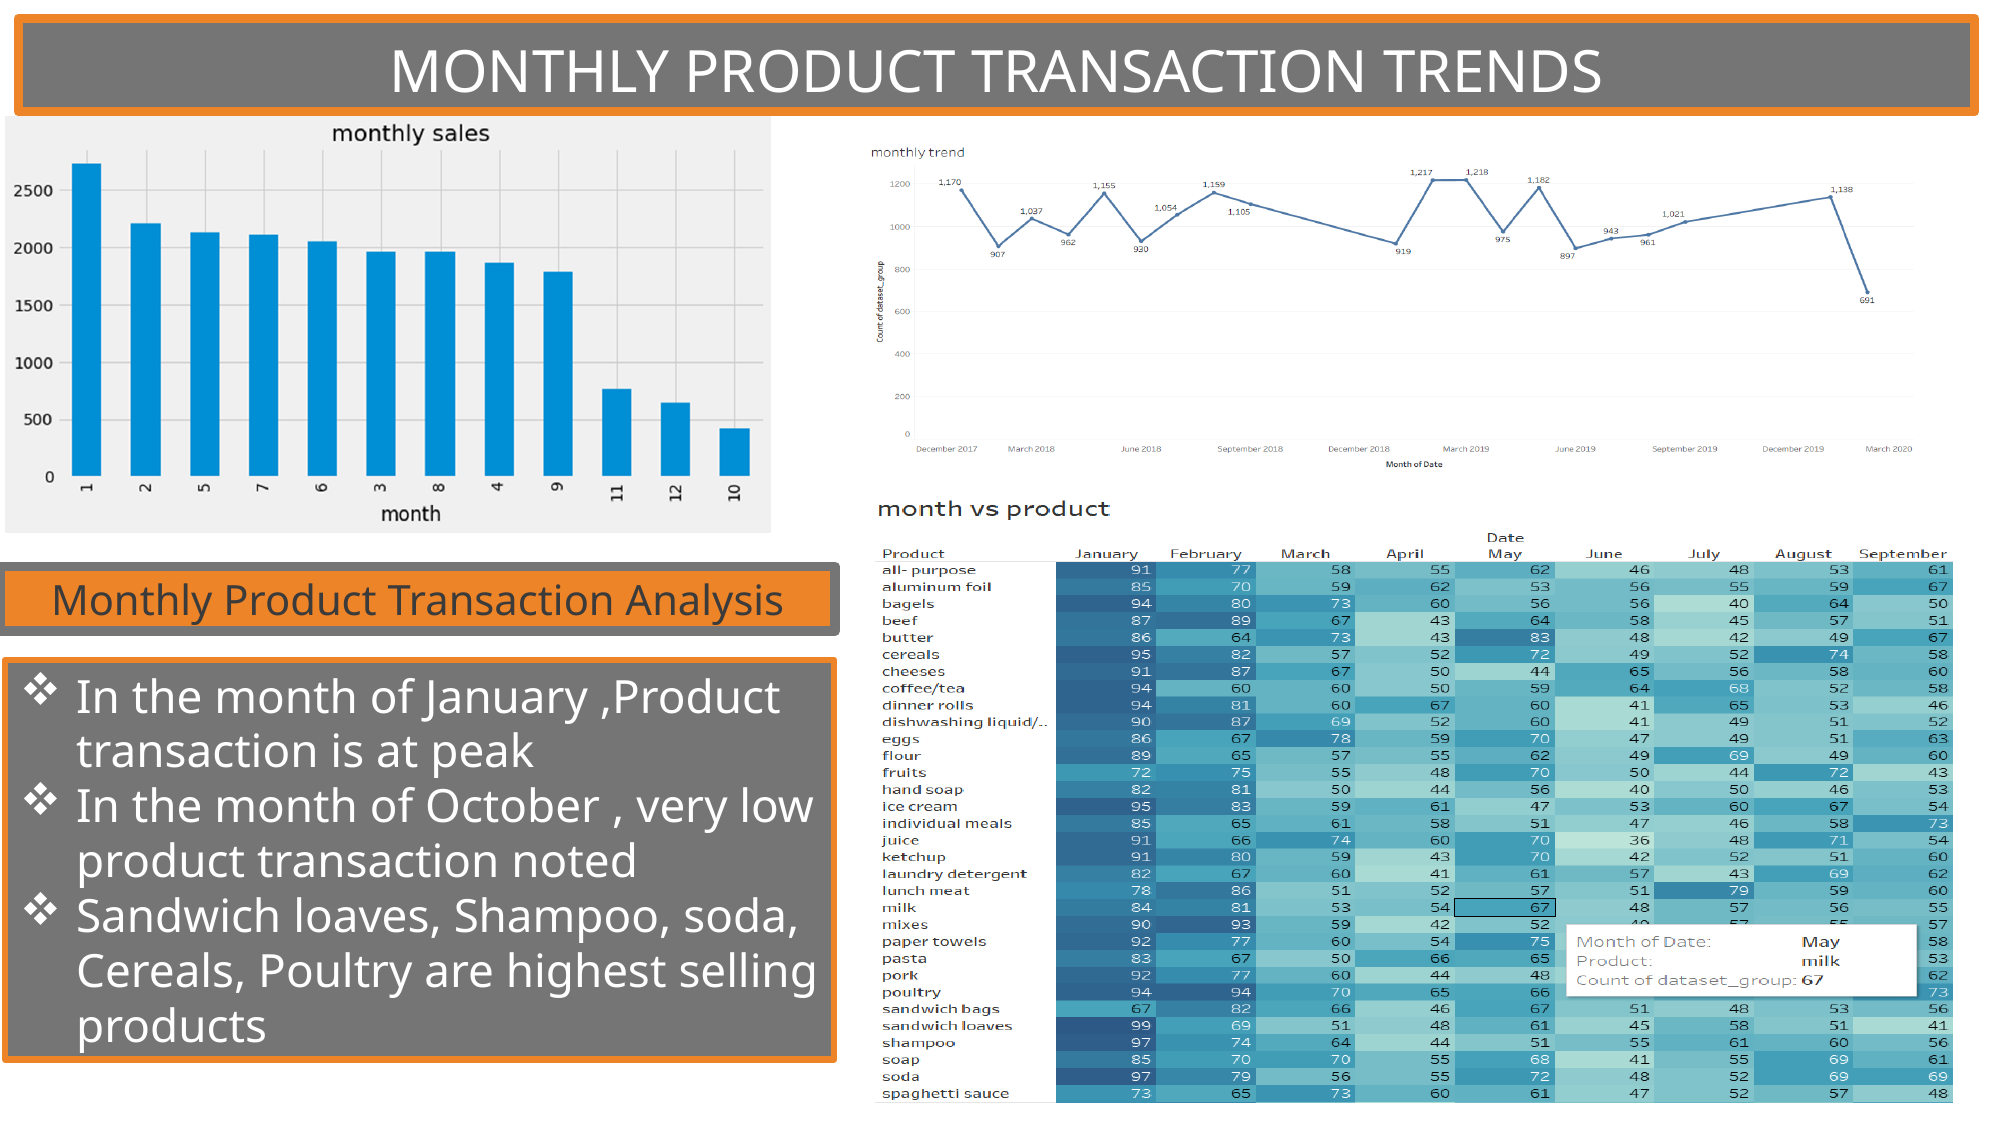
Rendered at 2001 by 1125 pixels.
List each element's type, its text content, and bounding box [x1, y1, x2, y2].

picture [4, 115, 771, 534]
title monthly product transaction Trends [18, 18, 1975, 112]
picture [871, 492, 1954, 1107]
text_box Monthly Product Transaction Analysis [0, 566, 836, 632]
text_box In the month of January ,Product transaction is at peak In the month of October , very low product transaction noted Sandwich loaves, Shampoo, soda, Cereals, Poultry are highest selling products [5, 659, 835, 1060]
picture [851, 138, 1934, 475]
